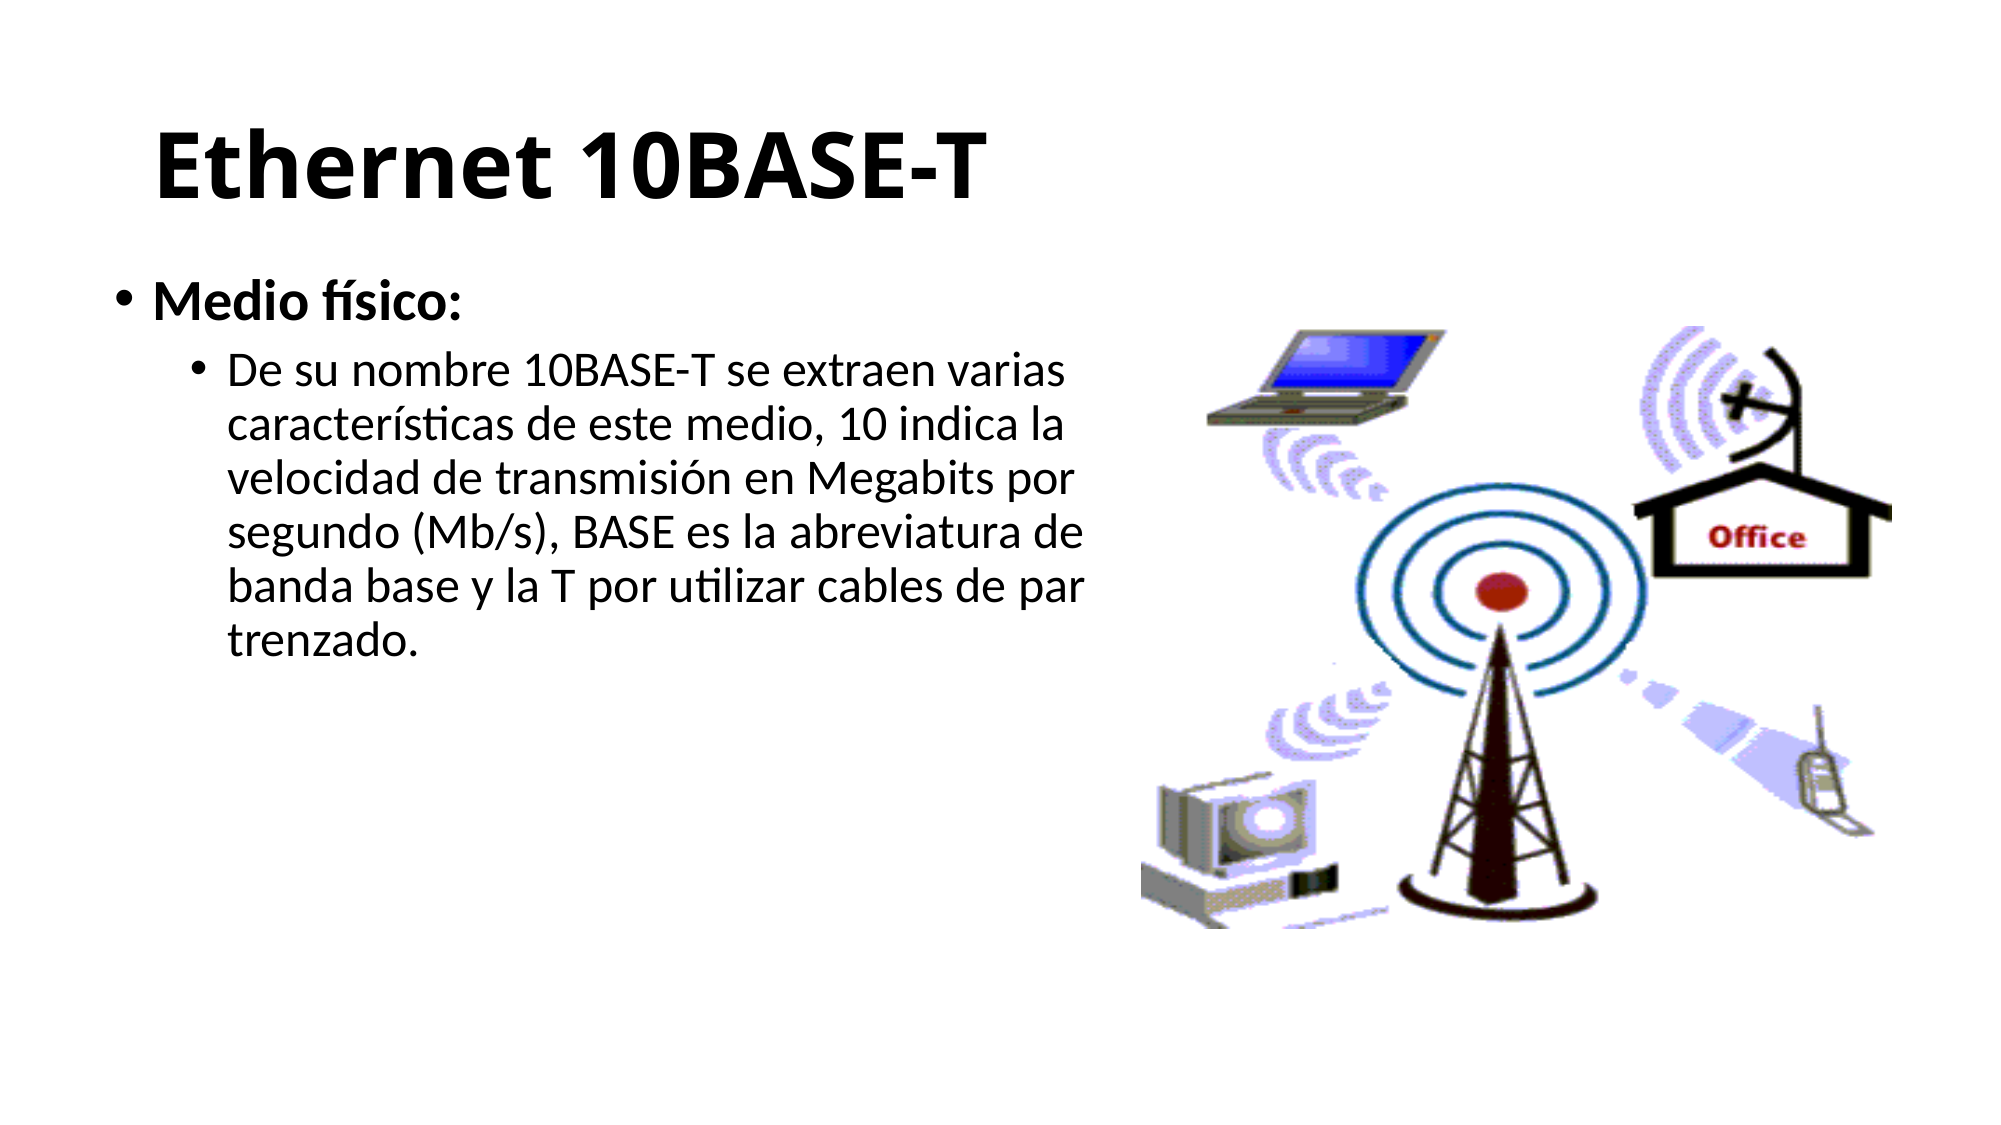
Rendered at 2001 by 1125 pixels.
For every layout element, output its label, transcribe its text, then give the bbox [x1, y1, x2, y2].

picture [1141, 326, 1892, 929]
list Medio físico: De su nombre 10BASE-T se extraen varias características de este medio, 10 indica la velocidad de transmisión en Megabits por segundo (Mb/s), BASE es la abreviatura de banda base y la T por utilizar cables de par trenzado. [99, 262, 1142, 988]
title Ethernet 10BASE-T [137, 59, 1863, 278]
